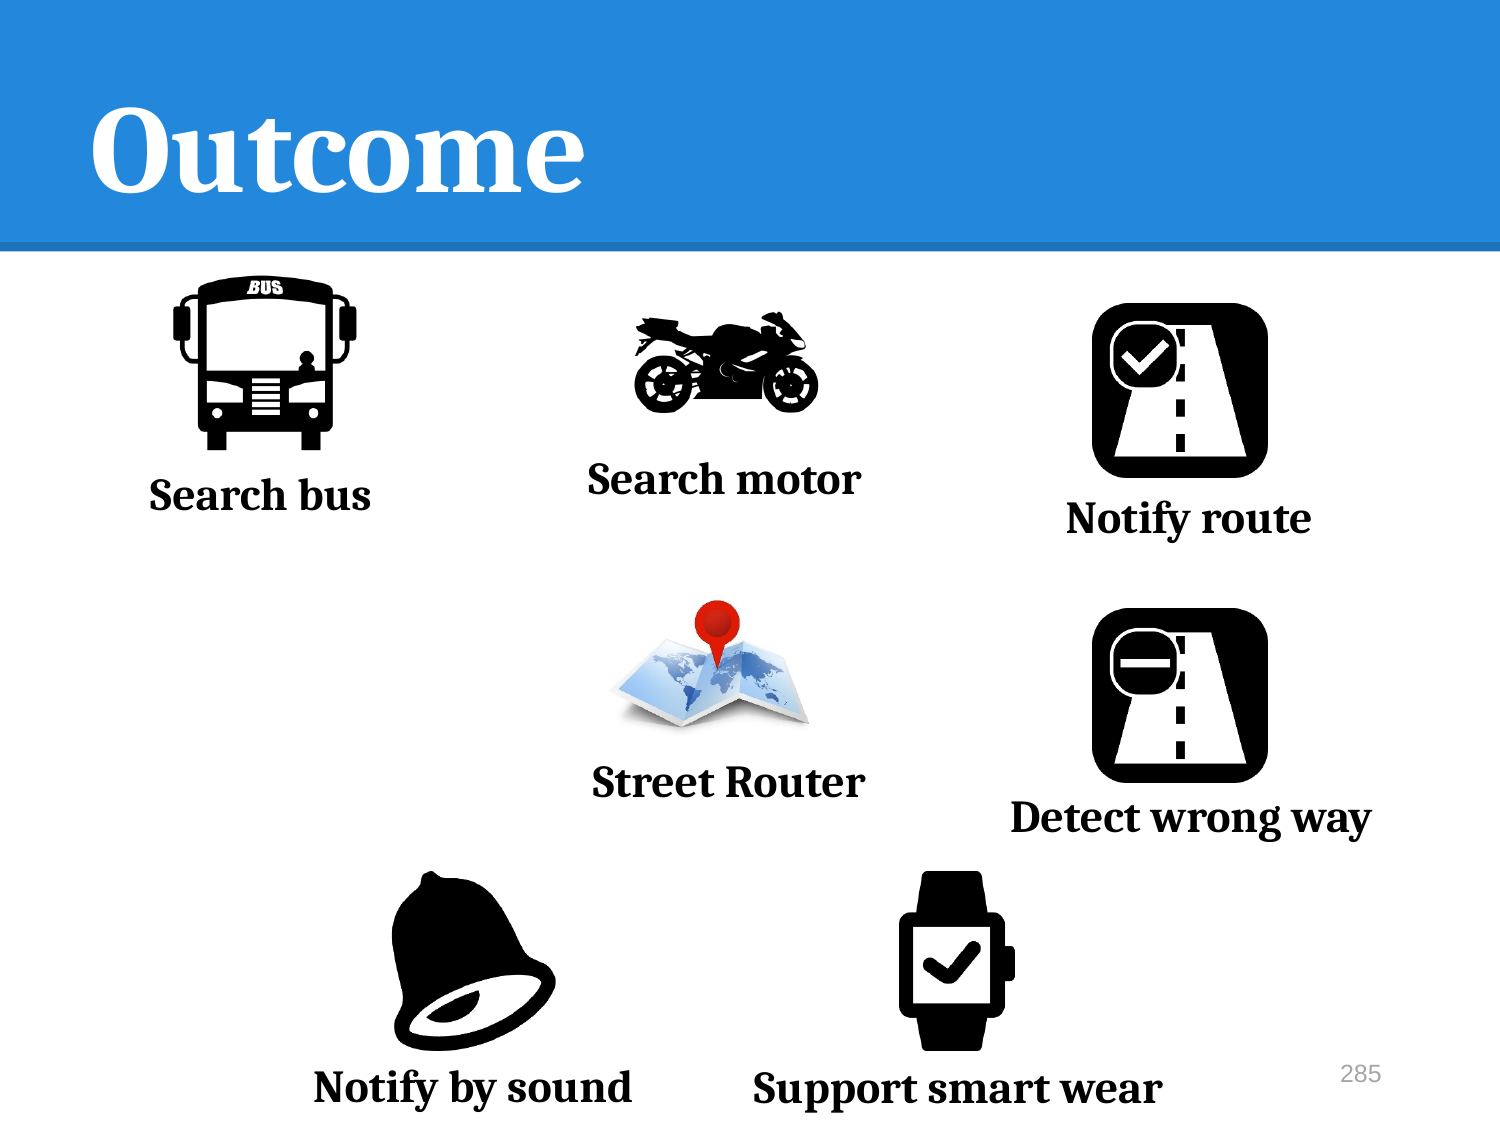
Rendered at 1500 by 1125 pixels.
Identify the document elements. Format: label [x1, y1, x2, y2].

text_box [730, 871, 1187, 1122]
text_box [985, 607, 1398, 850]
text_box [571, 568, 888, 816]
text_box [1046, 302, 1333, 552]
text_box [566, 269, 884, 513]
text_box [292, 871, 655, 1121]
title [75, 45, 1425, 233]
slide_number [1187, 1042, 1397, 1103]
text_box [130, 269, 392, 529]
